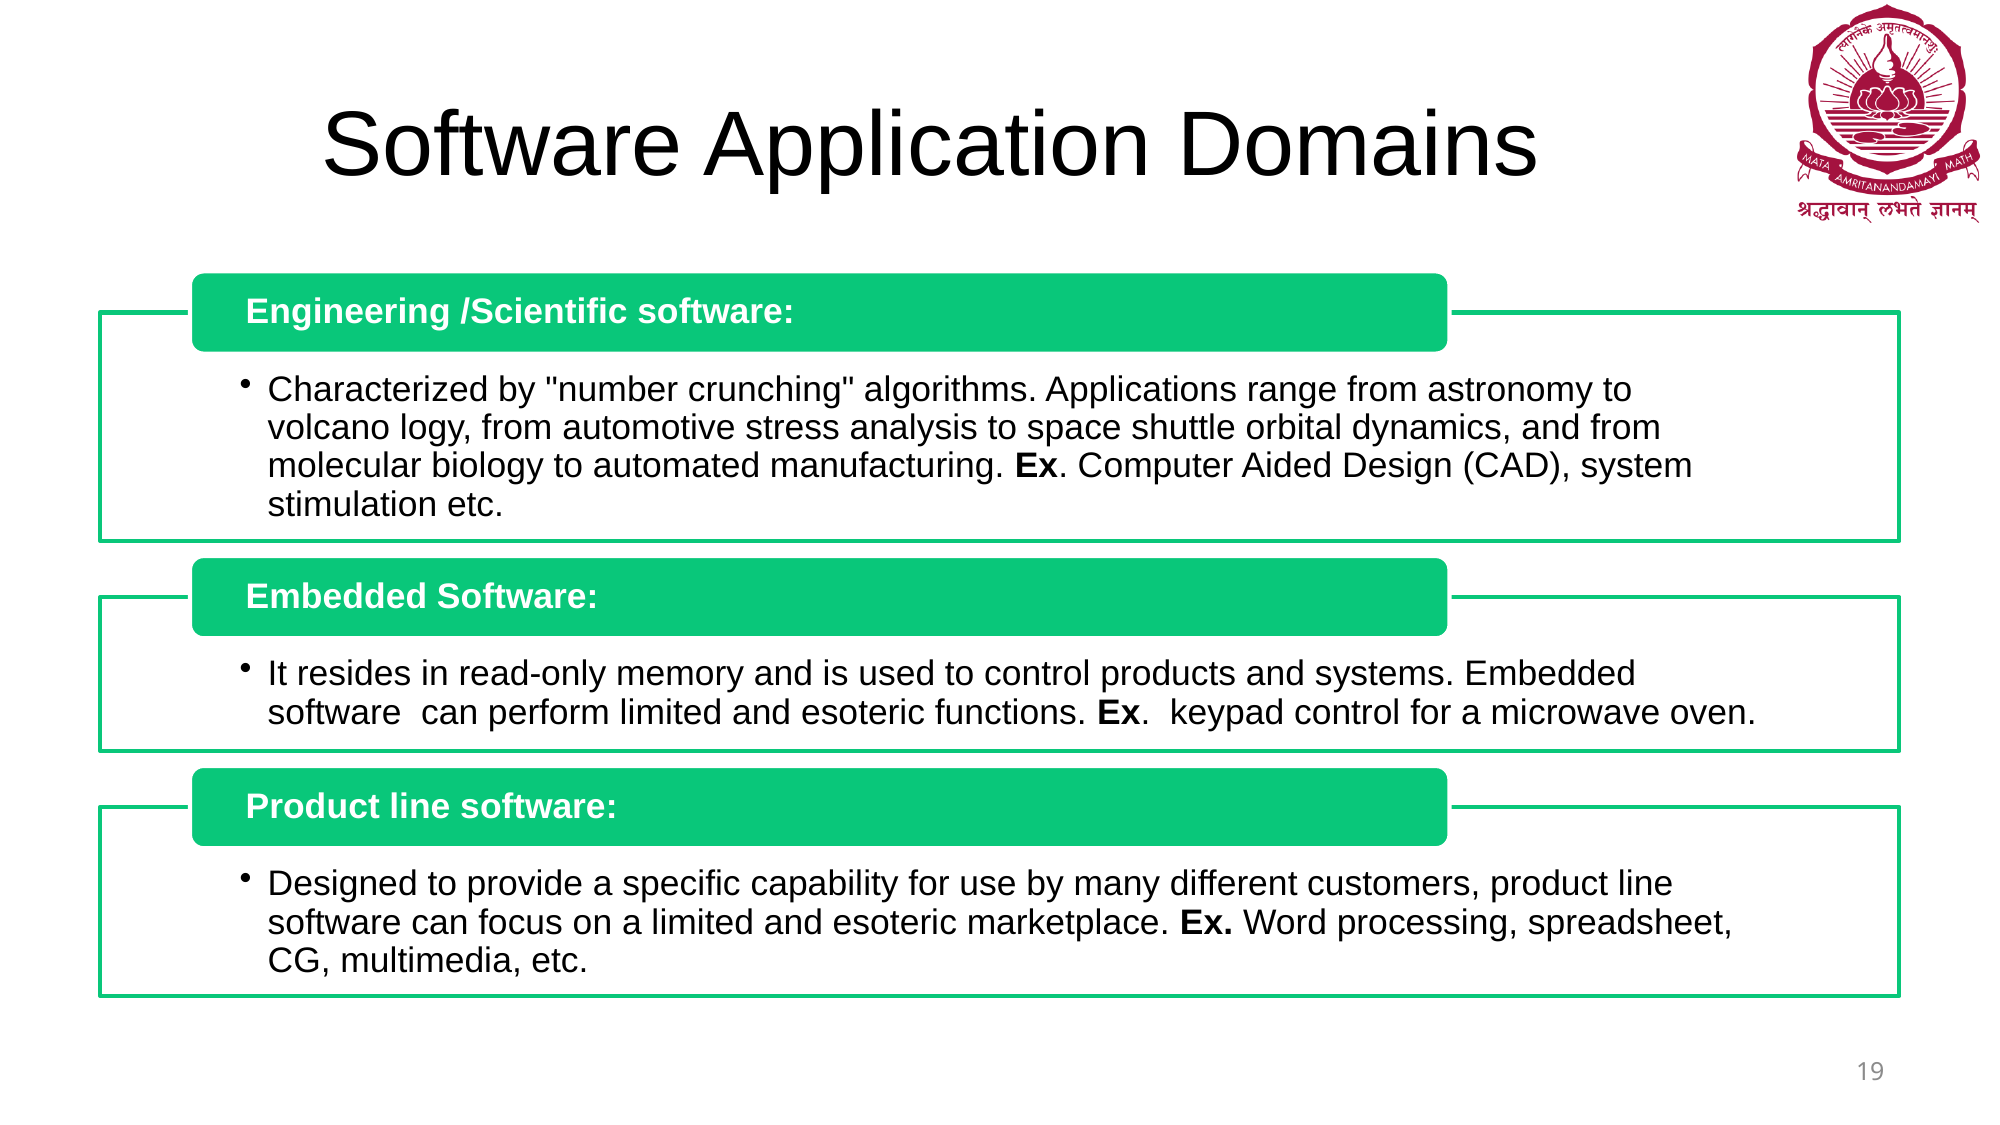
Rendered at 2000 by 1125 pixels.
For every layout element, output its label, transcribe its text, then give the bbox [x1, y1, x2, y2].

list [99, 262, 1900, 1006]
slide_number 19 [1432, 1042, 1900, 1103]
title Software Application Domains [99, 45, 1763, 233]
picture [1776, 1, 2000, 225]
